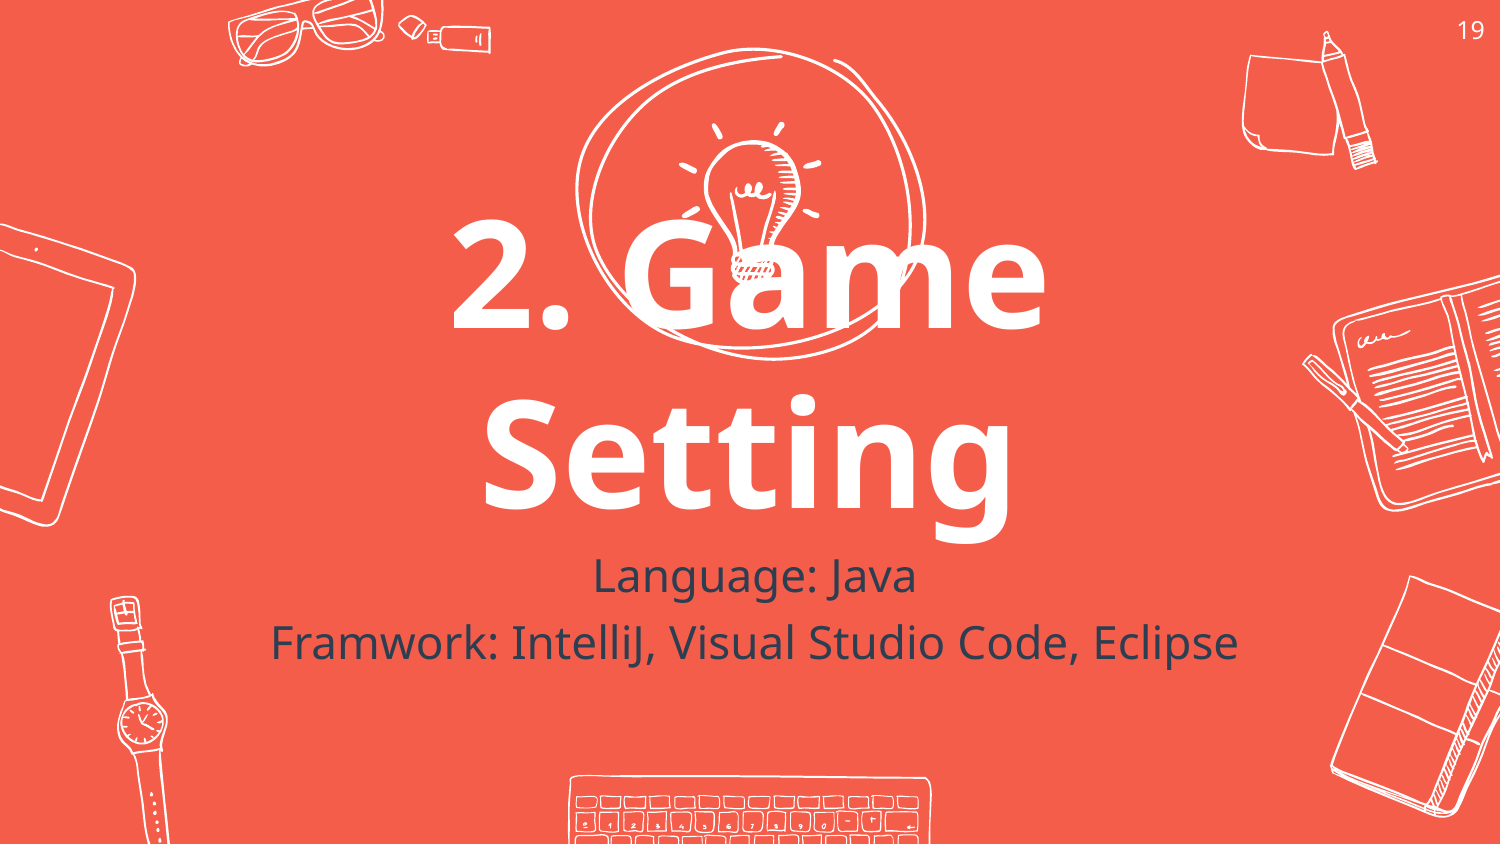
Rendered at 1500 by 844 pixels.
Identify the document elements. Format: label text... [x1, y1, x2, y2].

text_box [803, 160, 822, 169]
text_box [703, 140, 801, 287]
text_box [802, 208, 820, 219]
title 2. Game Setting [225, 400, 1275, 531]
slide_number 19 [1435, 0, 1500, 53]
text_box [773, 121, 785, 137]
text_box [711, 123, 723, 140]
text_box [681, 206, 700, 219]
subtitle Language: Java Framwork: IntelliJ, Visual Studio Code, Eclipse [179, 531, 1331, 776]
text_box [679, 162, 697, 174]
text_box [576, 49, 925, 360]
